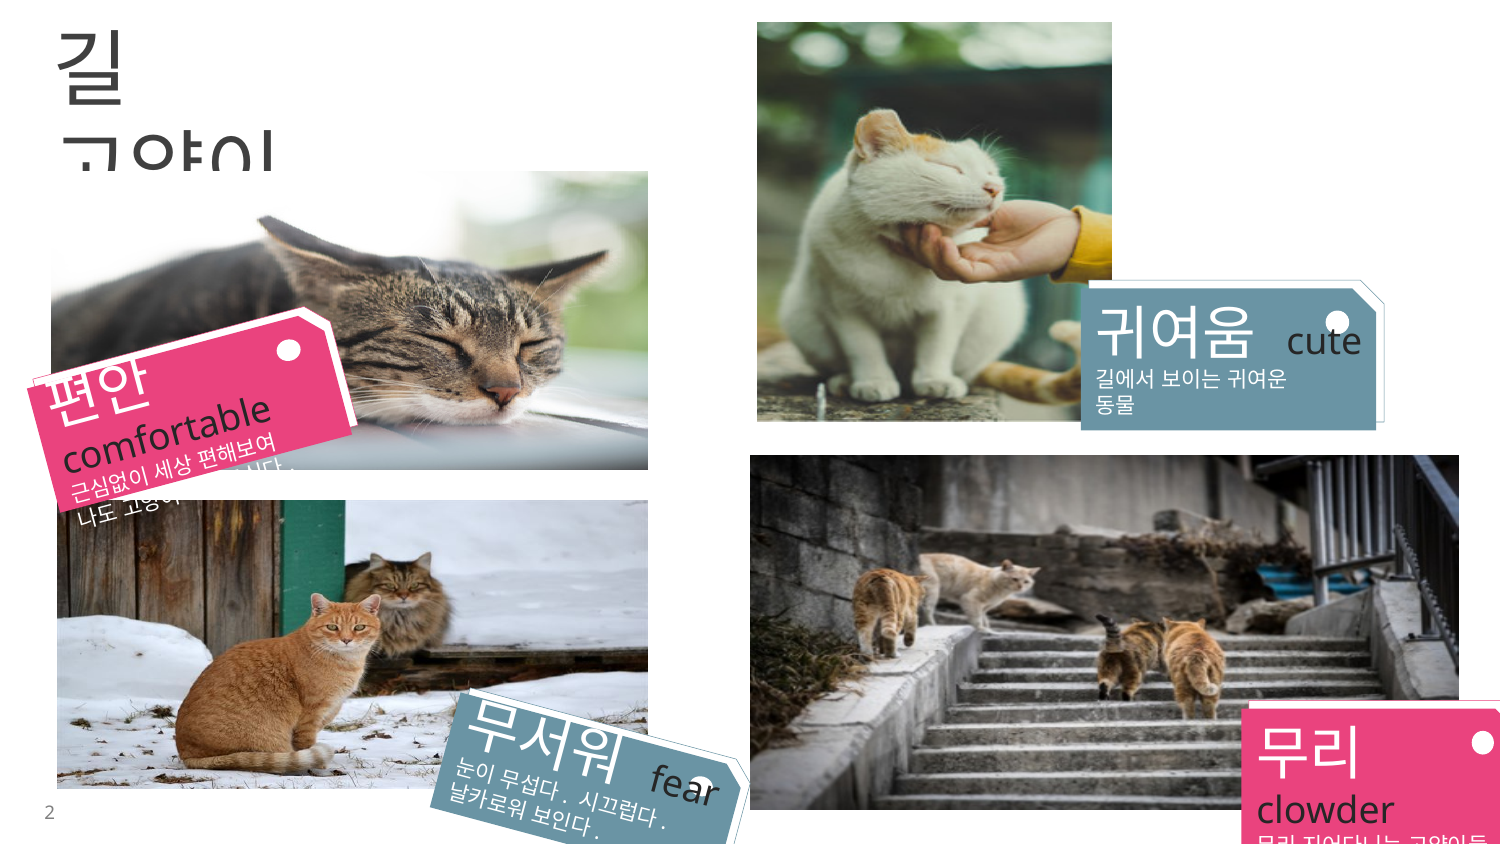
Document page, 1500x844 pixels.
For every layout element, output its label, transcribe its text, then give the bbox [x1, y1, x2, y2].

picture [56, 499, 648, 789]
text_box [1241, 700, 1500, 844]
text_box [439, 712, 760, 844]
picture [749, 455, 1459, 811]
picture [757, 22, 1113, 422]
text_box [37, 322, 365, 492]
picture [50, 170, 648, 470]
text_box 길 고양이 [37, 8, 313, 224]
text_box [1080, 279, 1400, 474]
